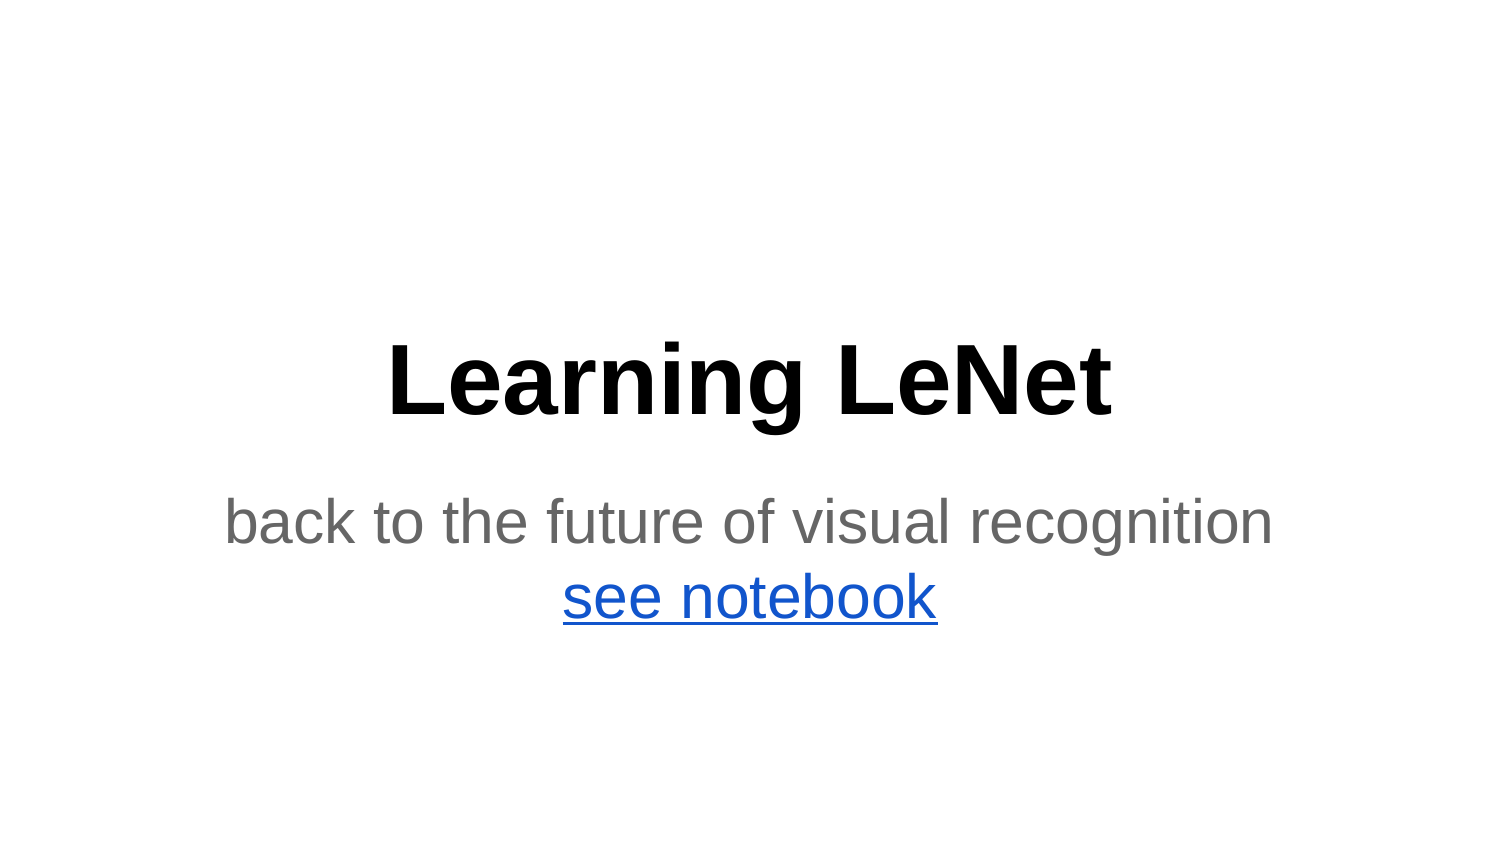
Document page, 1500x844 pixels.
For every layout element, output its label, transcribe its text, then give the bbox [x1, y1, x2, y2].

title Learning LeNet [112, 259, 1388, 450]
subtitle back to the future of visual recognition see notebook [112, 465, 1388, 595]
